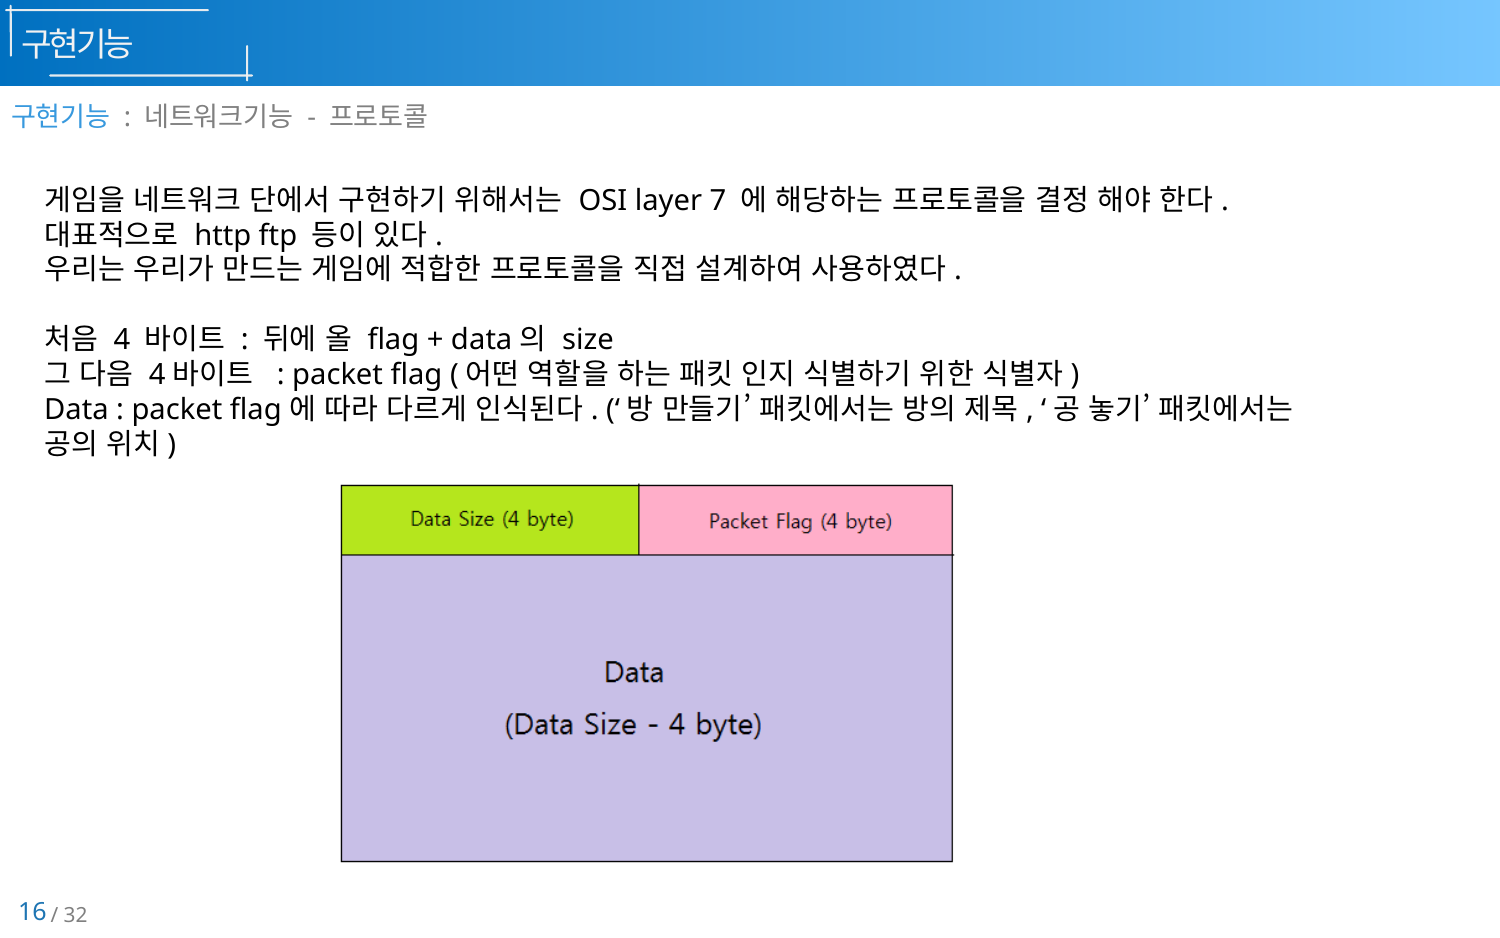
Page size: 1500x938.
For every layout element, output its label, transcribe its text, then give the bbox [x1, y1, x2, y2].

text_box 구현기능 : 네트워크기능 - 프로토콜 [0, 92, 1498, 139]
text_box 게임을 네트워크 단에서 구현하기 위해서는 OSI layer 7 에 해당하는 프로토콜을 결정 해야 한다. 대표적으로 http ftp 등이 있다. 우리는 우리가 만드는 게임에 적합한 프로토콜을 직접 설계하여 사용하였다. 처음 4 바이트 : 뒤에 올 flag + data의 size 그 다음 4바이트 : packet flag (어떤 역할을 하는 패킷 인지 식별하기 위한 식별자) Data : packet flag에 따라 다르게 인식된다. (‘방 만들기’ 패킷에서는 방의 제목, ‘공 놓기’ 패킷에서는 공의 위치) [29, 173, 1365, 588]
picture [336, 480, 958, 866]
slide_number 16 [0, 887, 62, 938]
text_box 구현기능 [15, 23, 240, 64]
